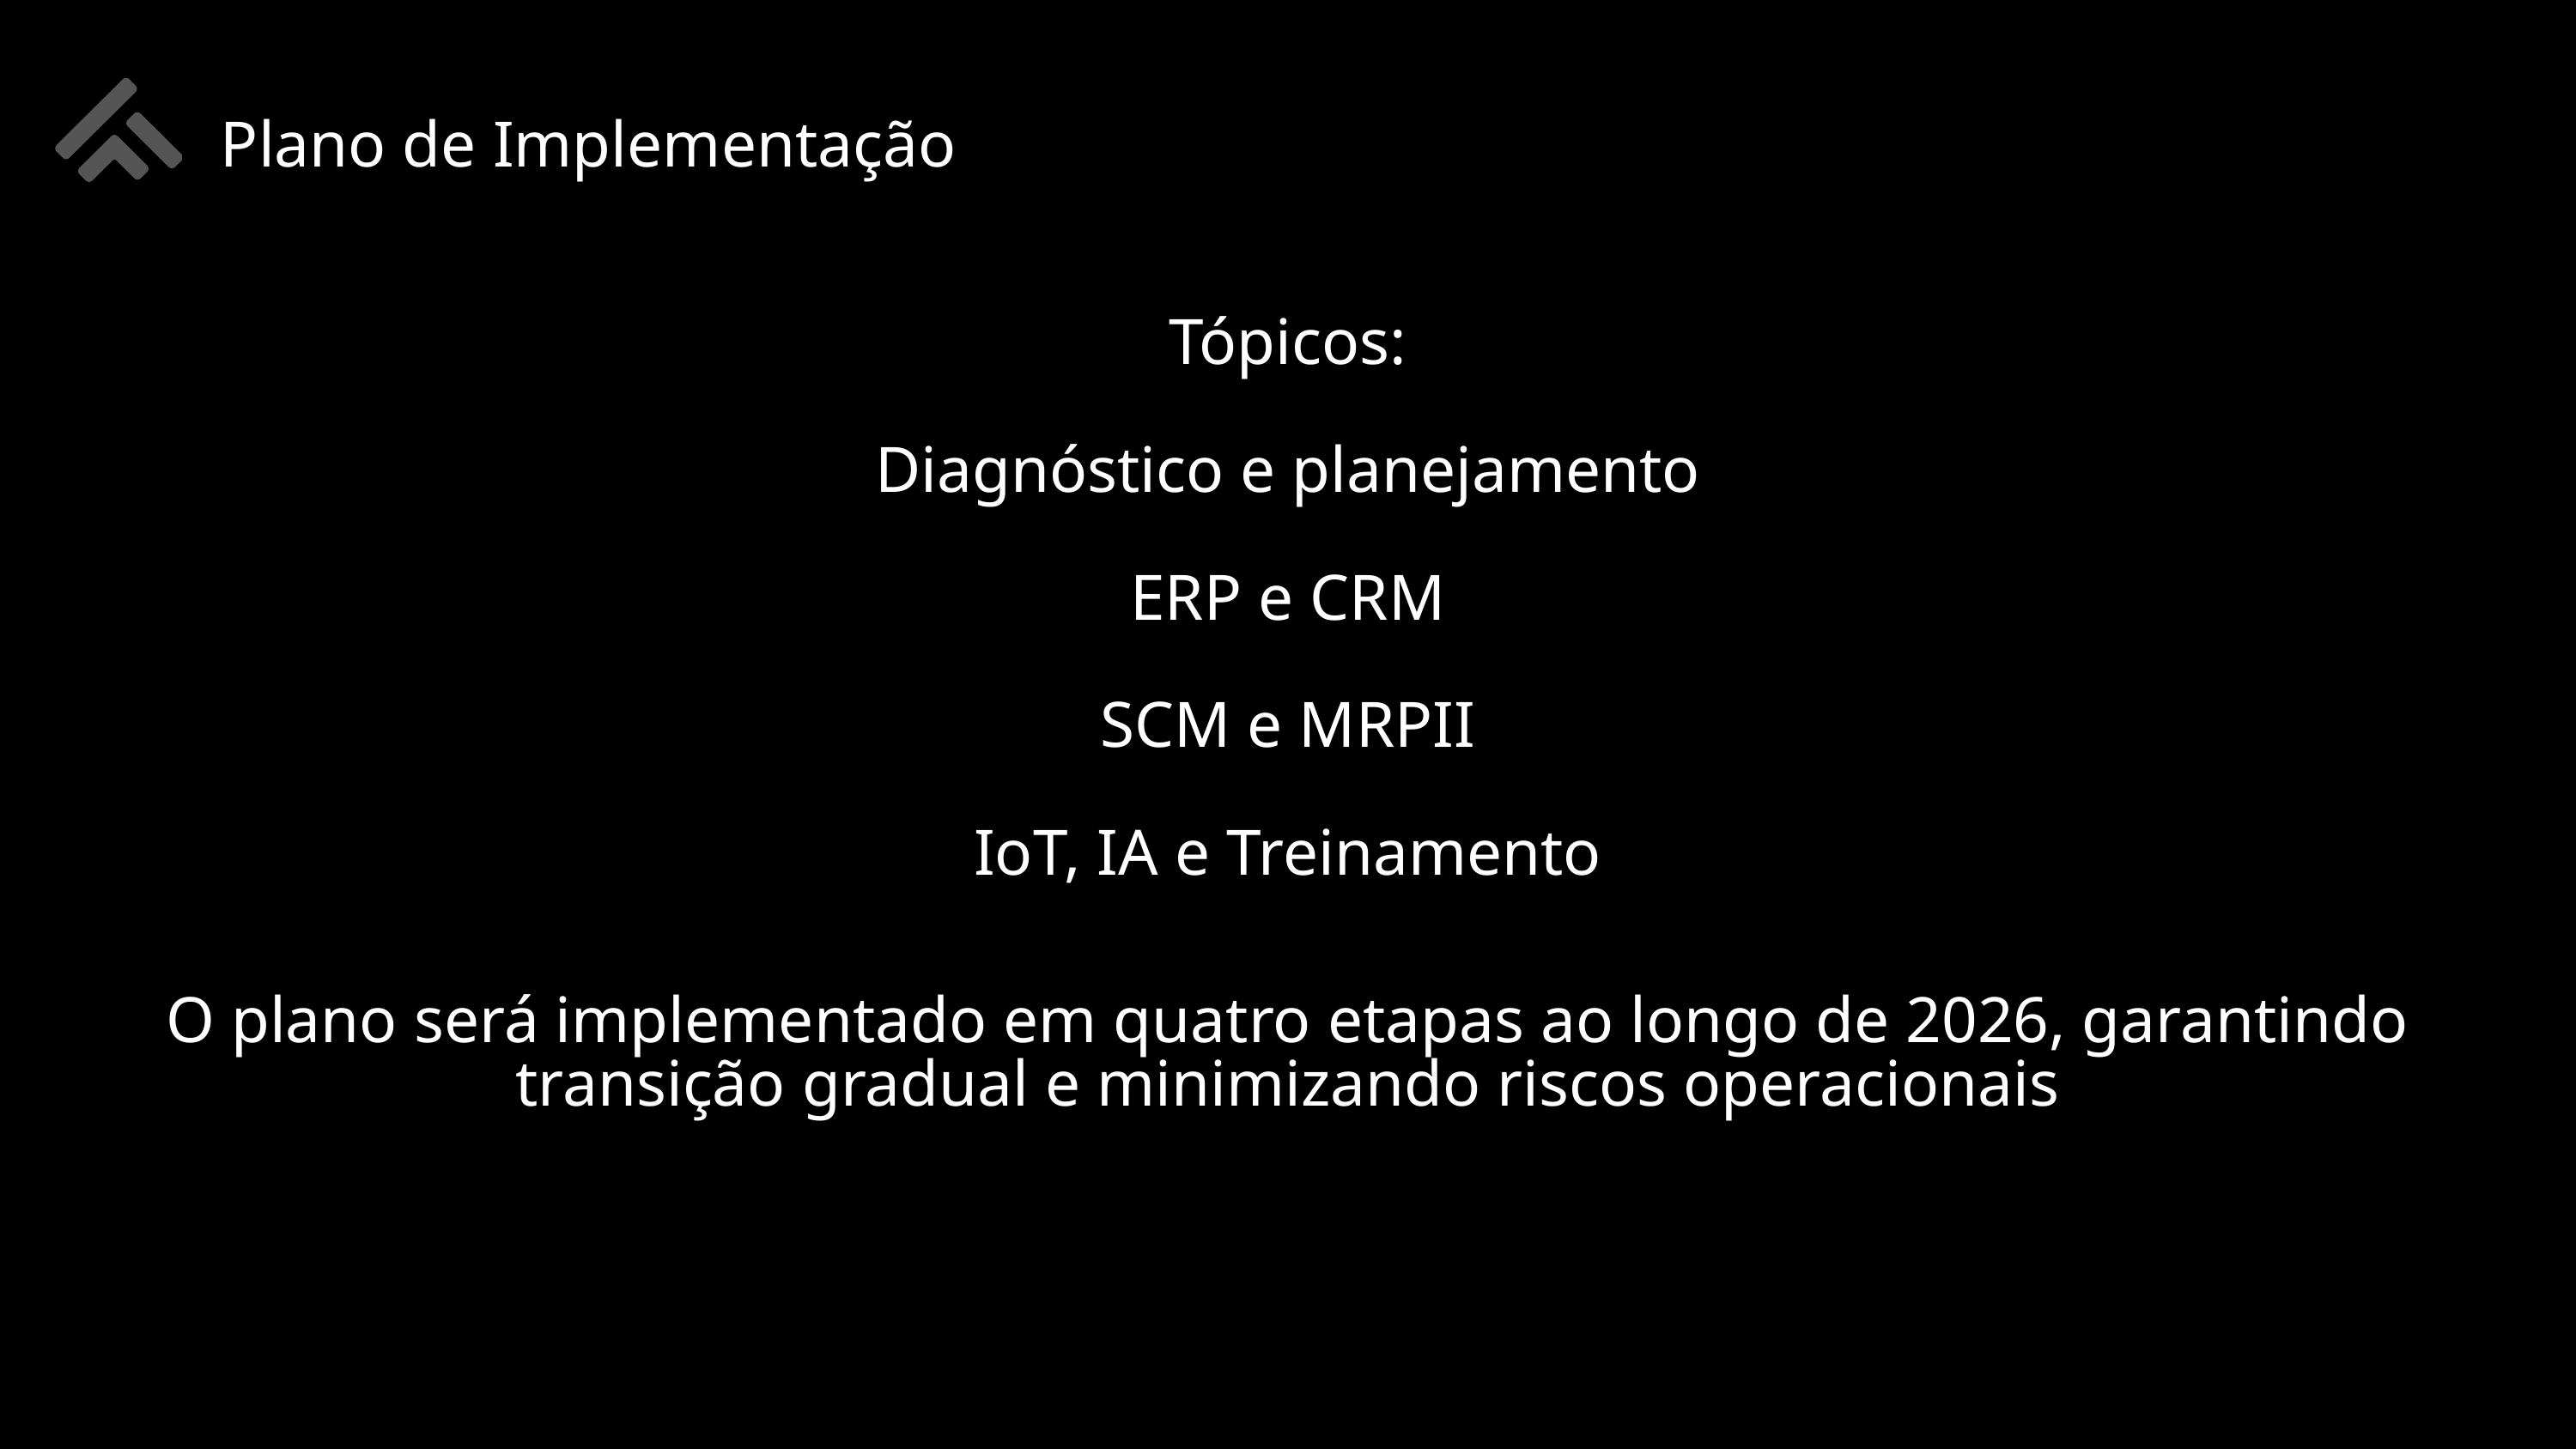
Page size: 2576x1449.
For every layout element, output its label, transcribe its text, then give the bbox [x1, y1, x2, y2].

text_box [55, 77, 183, 183]
text_box O plano será implementado em quatro etapas ao longo de 2026, garantindo transição gradual e minimizando riscos operacionais [144, 991, 2432, 1119]
text_box Tópicos: Diagnóstico e planejamento ERP e CRM SCM e MRPII IoT, IA e Treinamento [690, 312, 1886, 888]
text_box Plano de Implementação [198, 115, 979, 180]
